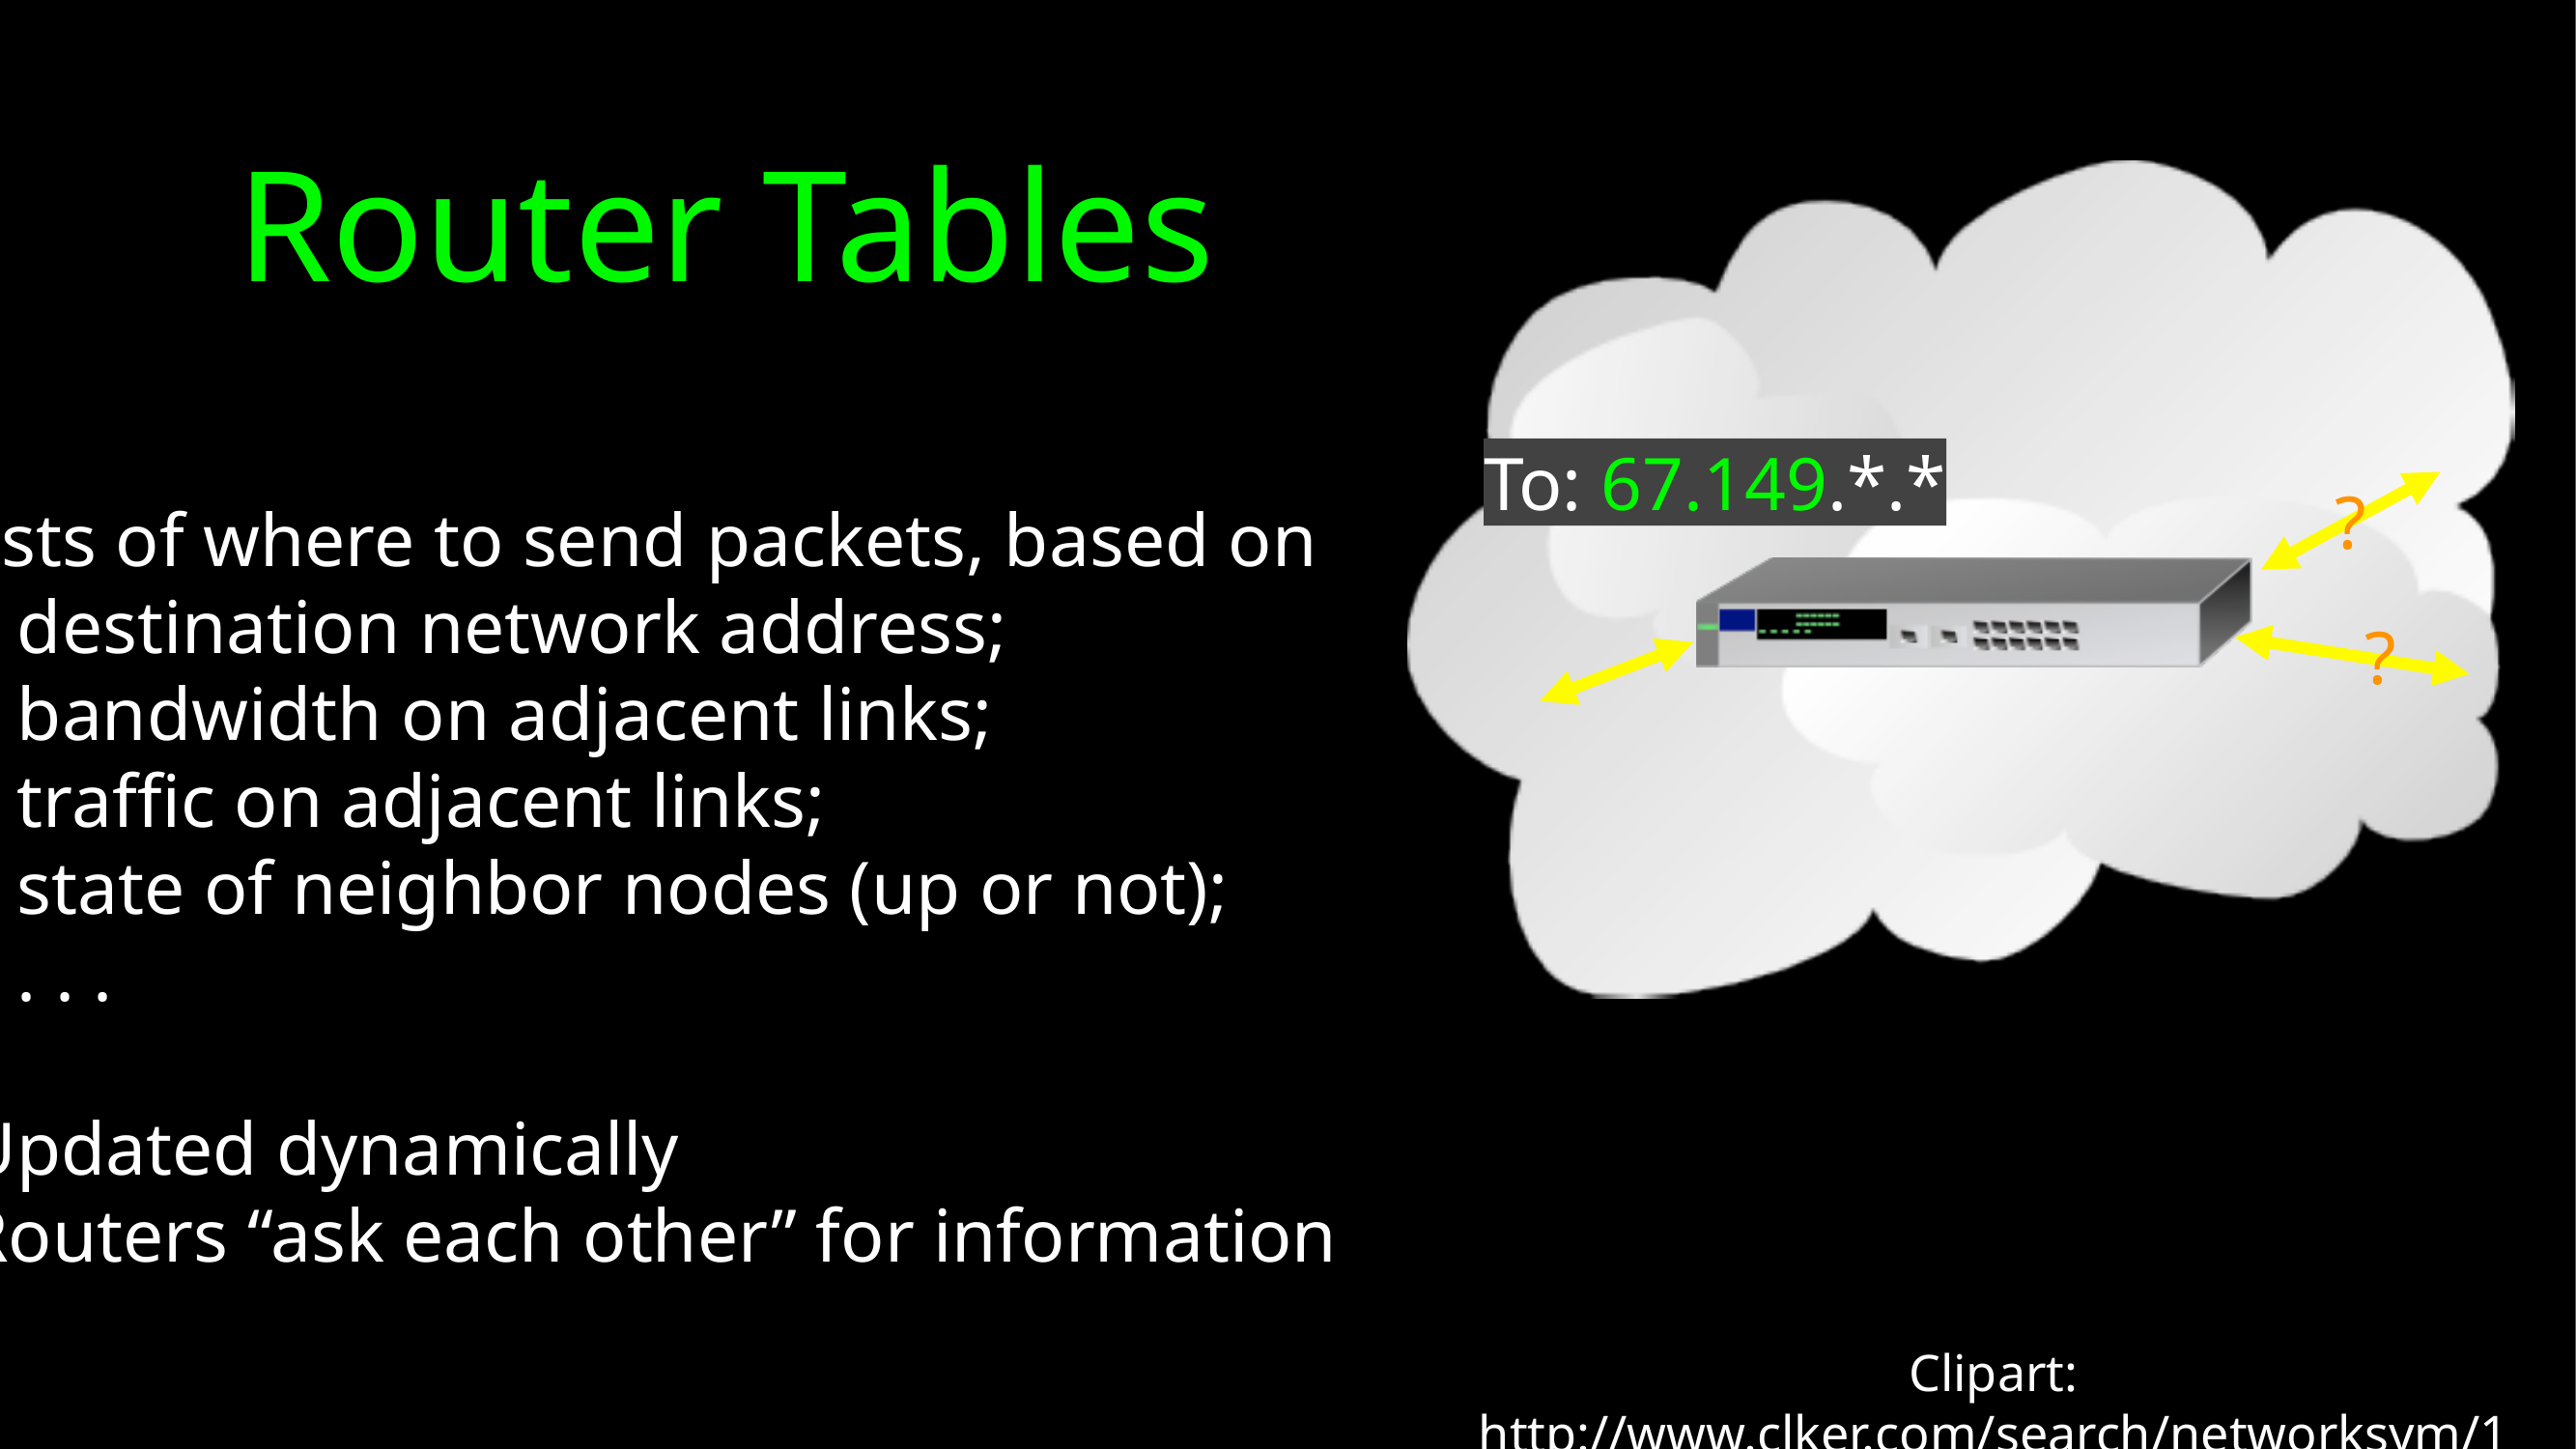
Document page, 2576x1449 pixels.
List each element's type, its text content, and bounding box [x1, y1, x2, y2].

title Router Tables [183, 38, 1268, 404]
picture [1407, 160, 2515, 999]
text_box Clipart: http://www.clker.com/search/networksym/1 [1424, 1333, 2563, 1449]
text_box Lists of where to send packets, based on destination network address; bandwidth on adjacent links; traffic on adjacent links; state of neighbor nodes (up or not); . . . Updated dynamically Routers “ask each other” for information [0, 486, 1456, 1285]
